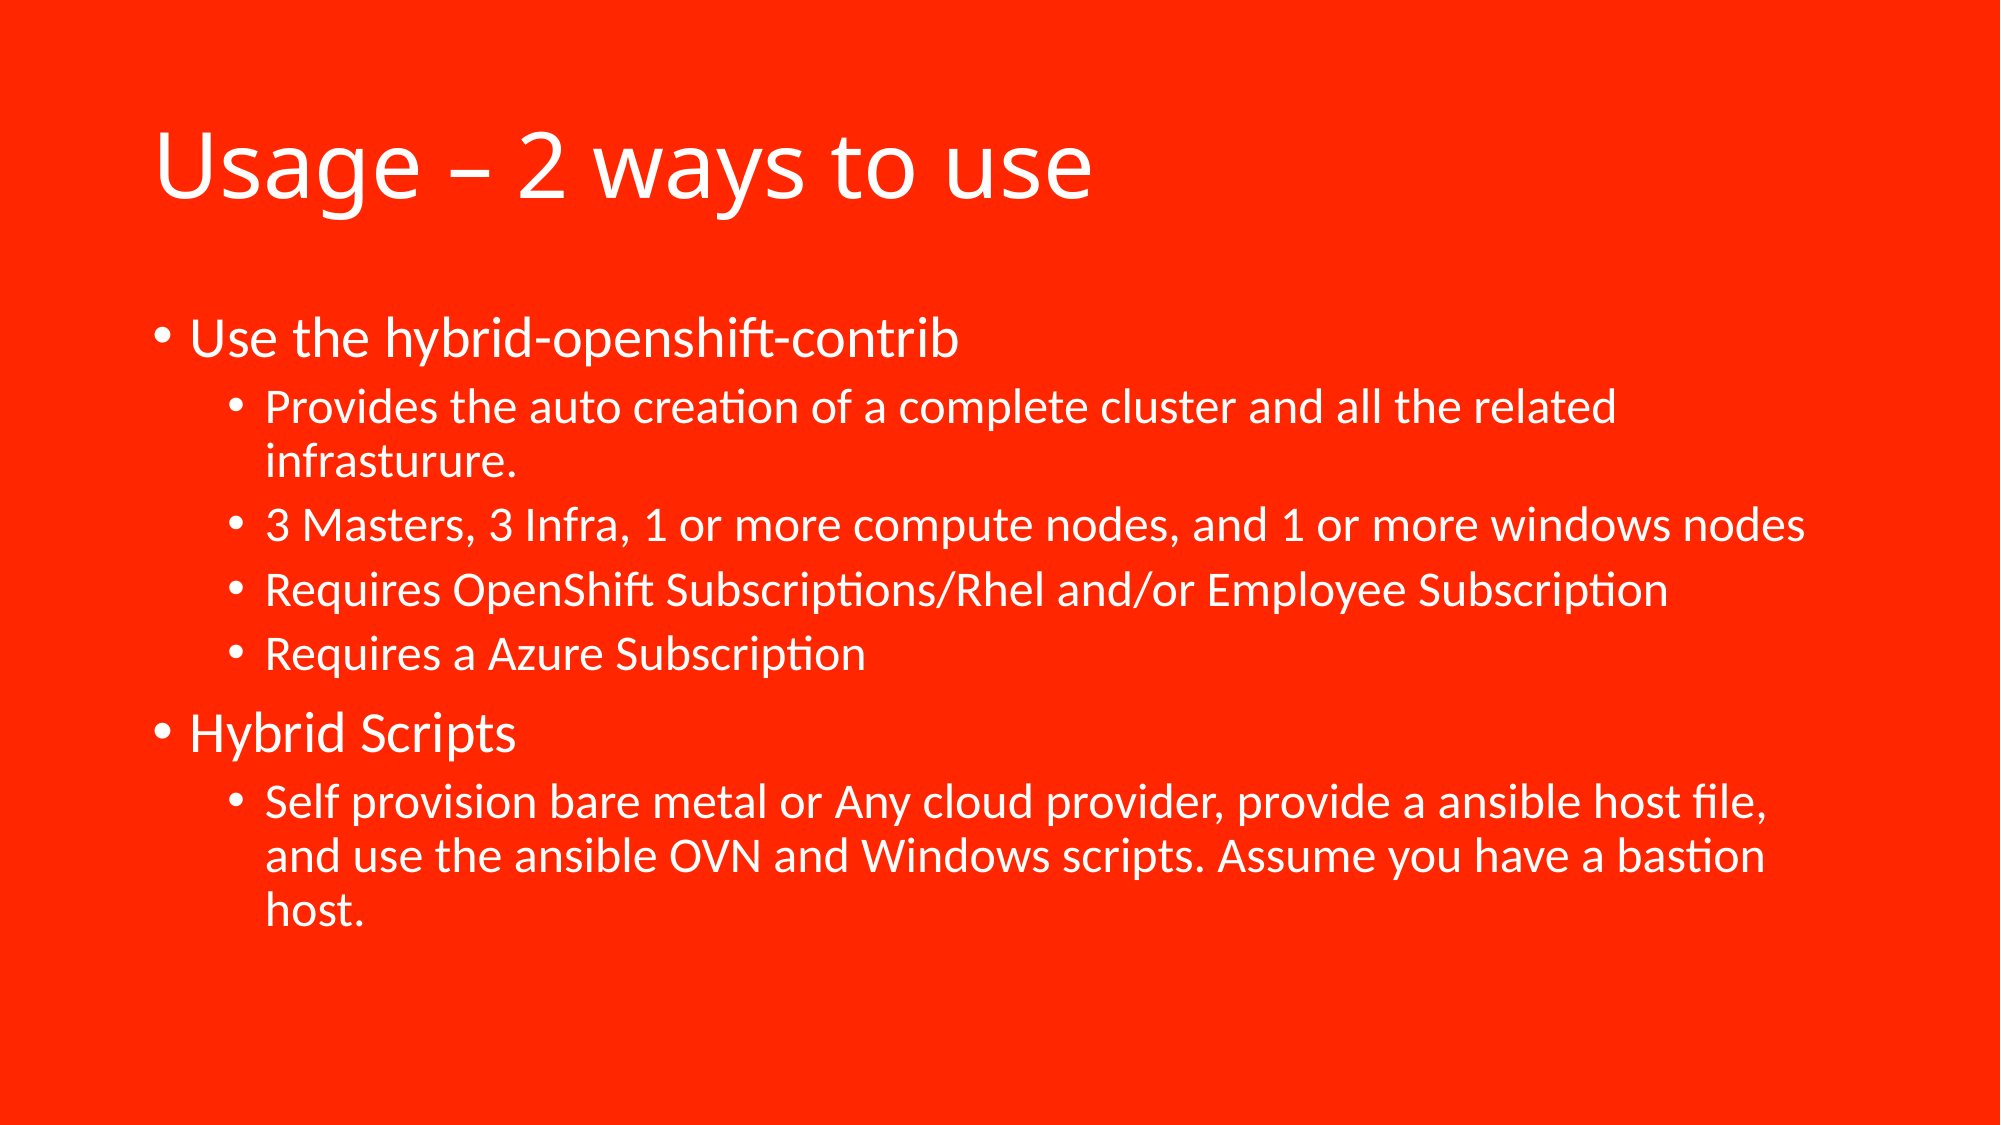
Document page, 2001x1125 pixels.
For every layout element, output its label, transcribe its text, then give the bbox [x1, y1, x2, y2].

title Usage – 2 ways to use [137, 59, 1863, 278]
list Use the hybrid-openshift-contrib Provides the auto creation of a complete cluster and all the related infrasturure. 3 Masters, 3 Infra, 1 or more compute nodes, and 1 or more windows nodes Requires OpenShift Subscriptions/Rhel and/or Employee Subscription Requires a Azure Subscription Hybrid Scripts Self provision bare metal or Any cloud provider, provide a ansible host file, and use the ansible OVN and Windows scripts. Assume you have a bastion host. [137, 299, 1863, 1014]
